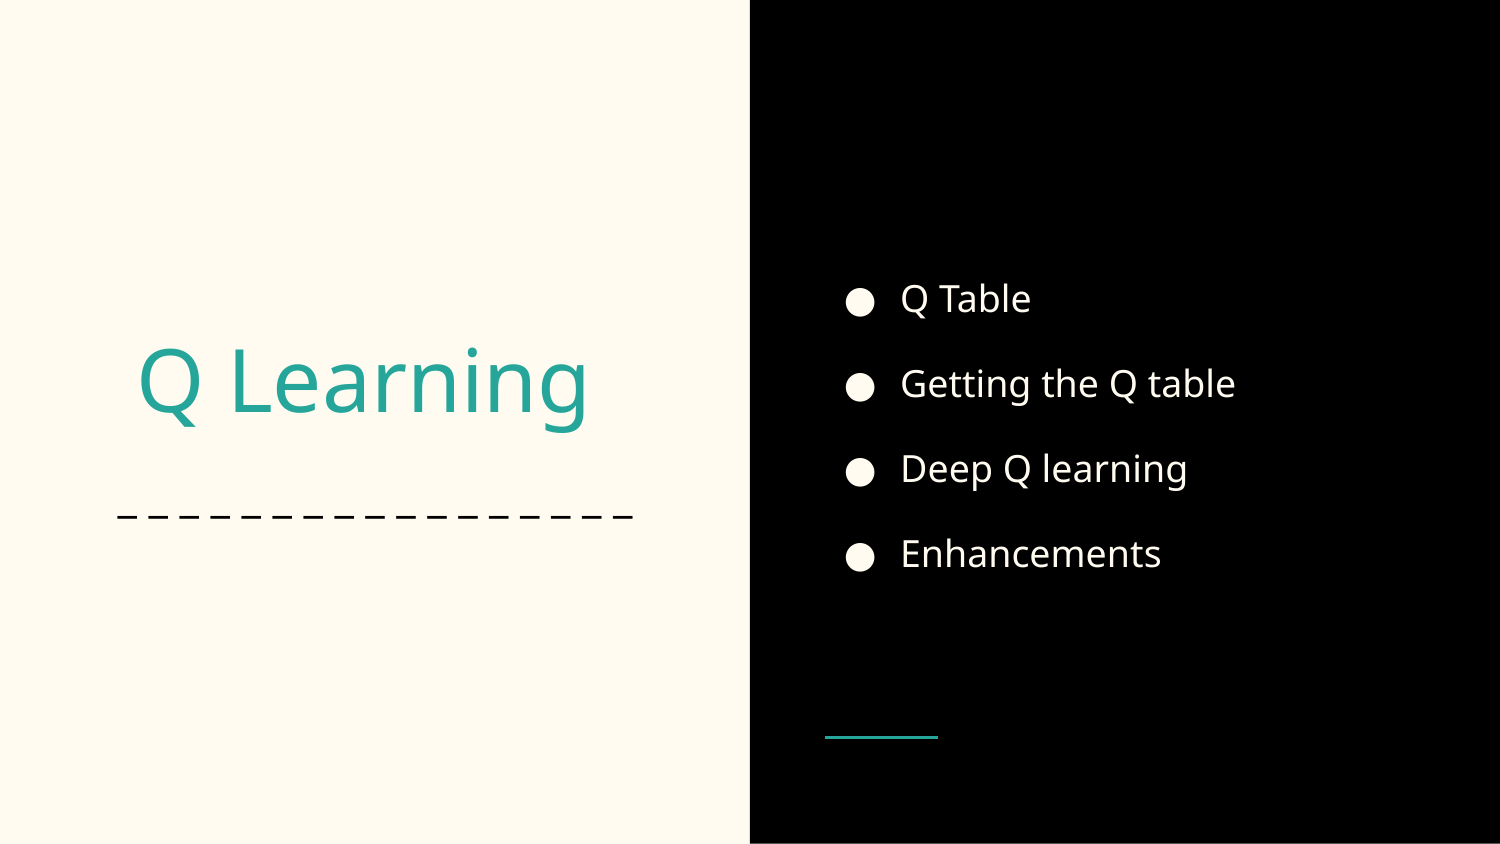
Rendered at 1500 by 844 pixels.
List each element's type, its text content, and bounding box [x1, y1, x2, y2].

list Q Table Getting the Q table Deep Q learning Enhancements [810, 118, 1440, 725]
subtitle _ _ _ _ _ _ _ _ _ _ _ _ _ _ _ _ _ [43, 454, 708, 675]
title Q Learning [43, 226, 708, 446]
